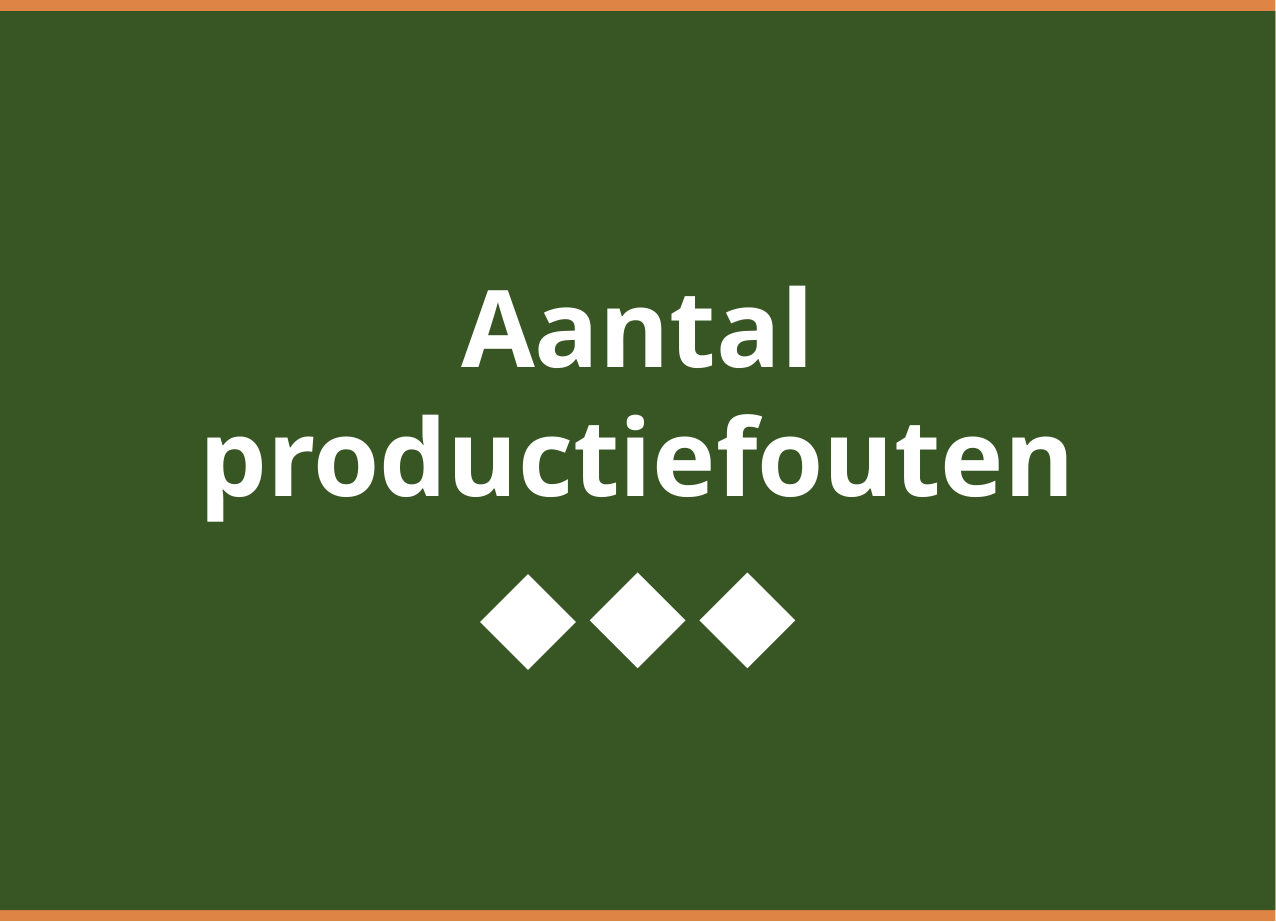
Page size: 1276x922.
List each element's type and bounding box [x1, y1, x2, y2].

text_box [148, 252, 1127, 669]
text_box [0, 10, 1276, 911]
